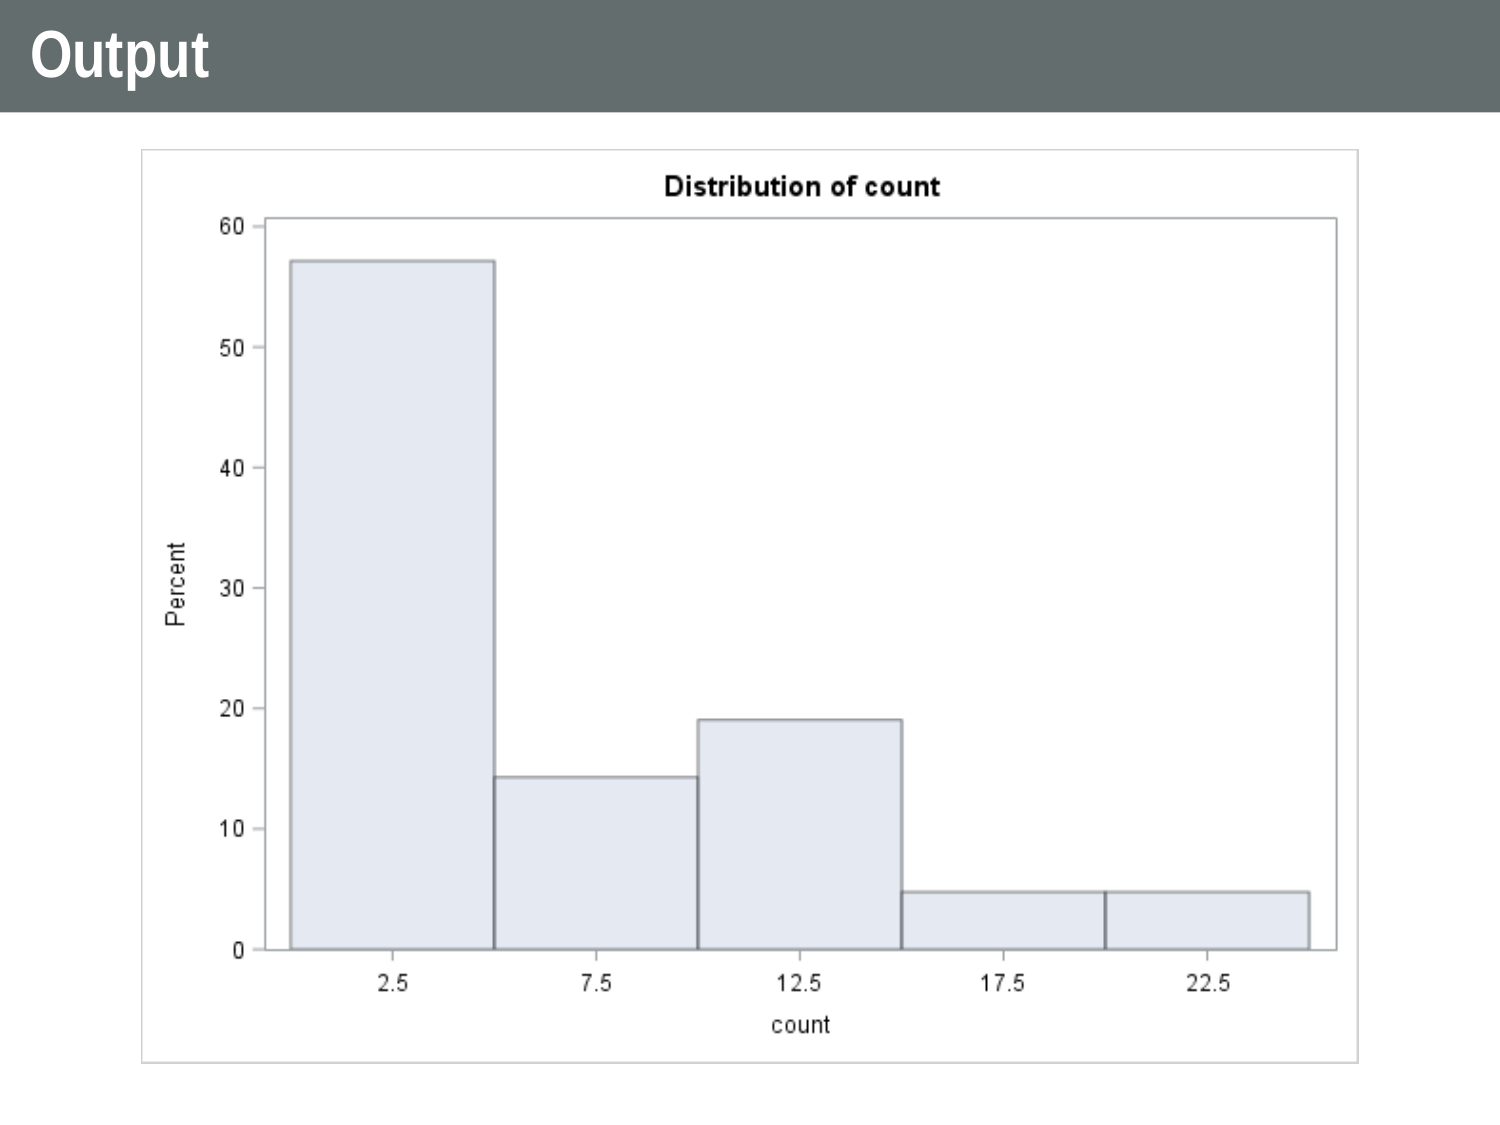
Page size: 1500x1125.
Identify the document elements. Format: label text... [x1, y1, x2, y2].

picture [140, 149, 1360, 1064]
title Output [0, 0, 1500, 117]
